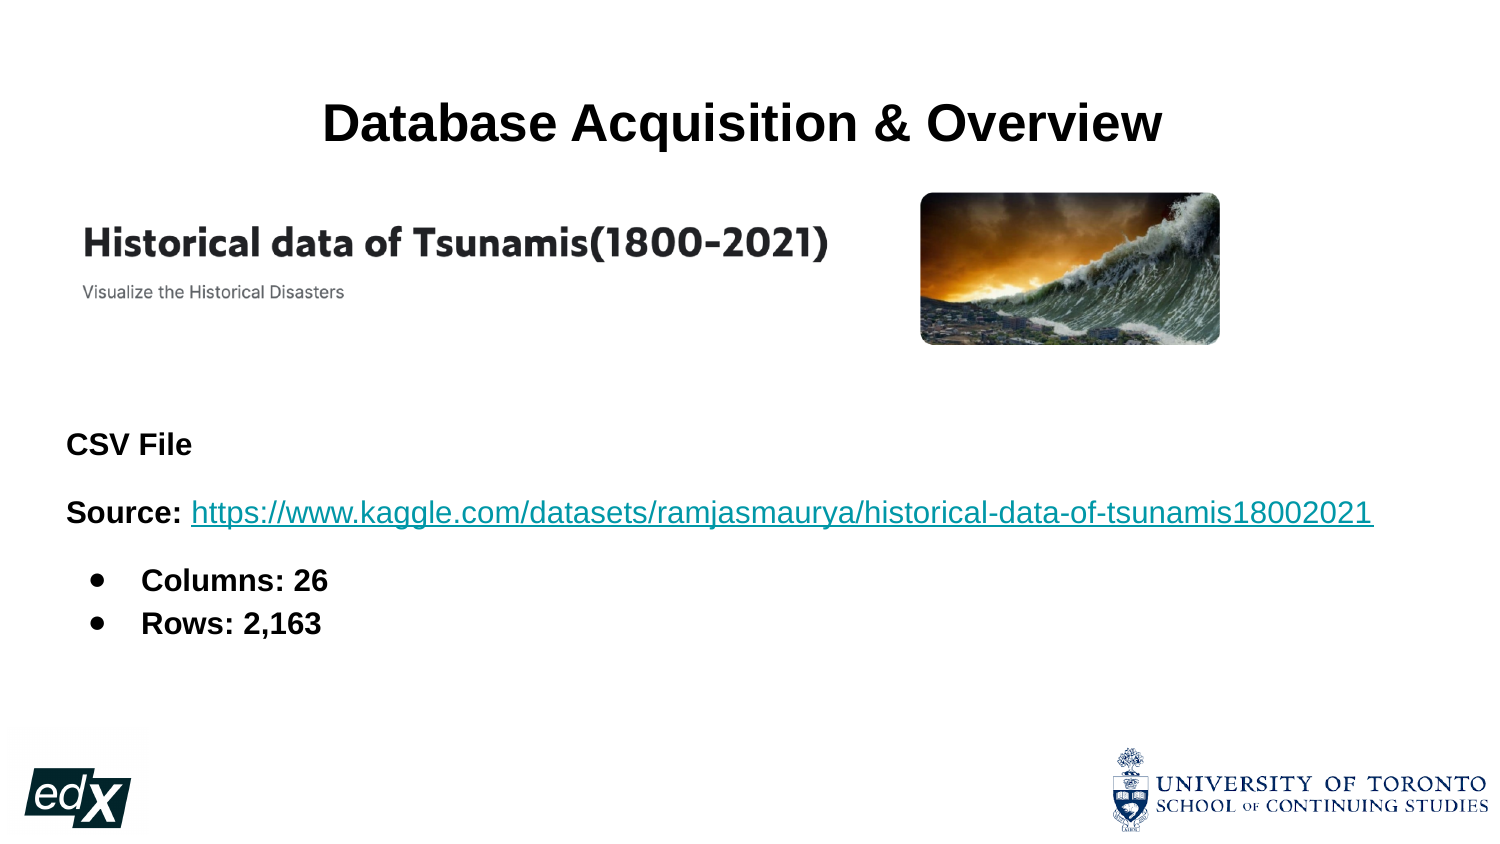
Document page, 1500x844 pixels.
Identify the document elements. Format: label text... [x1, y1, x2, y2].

list CSV File Source: https://www.kaggle.com/datasets/ramjasmaurya/historical-data-of-tsunamis18002021 Columns: 26 Rows: 2,163 [51, 189, 1449, 750]
picture [33, 188, 1244, 350]
picture [1112, 747, 1488, 832]
picture [6, 726, 149, 835]
title Database Acquisition & Overview [51, 72, 1449, 167]
